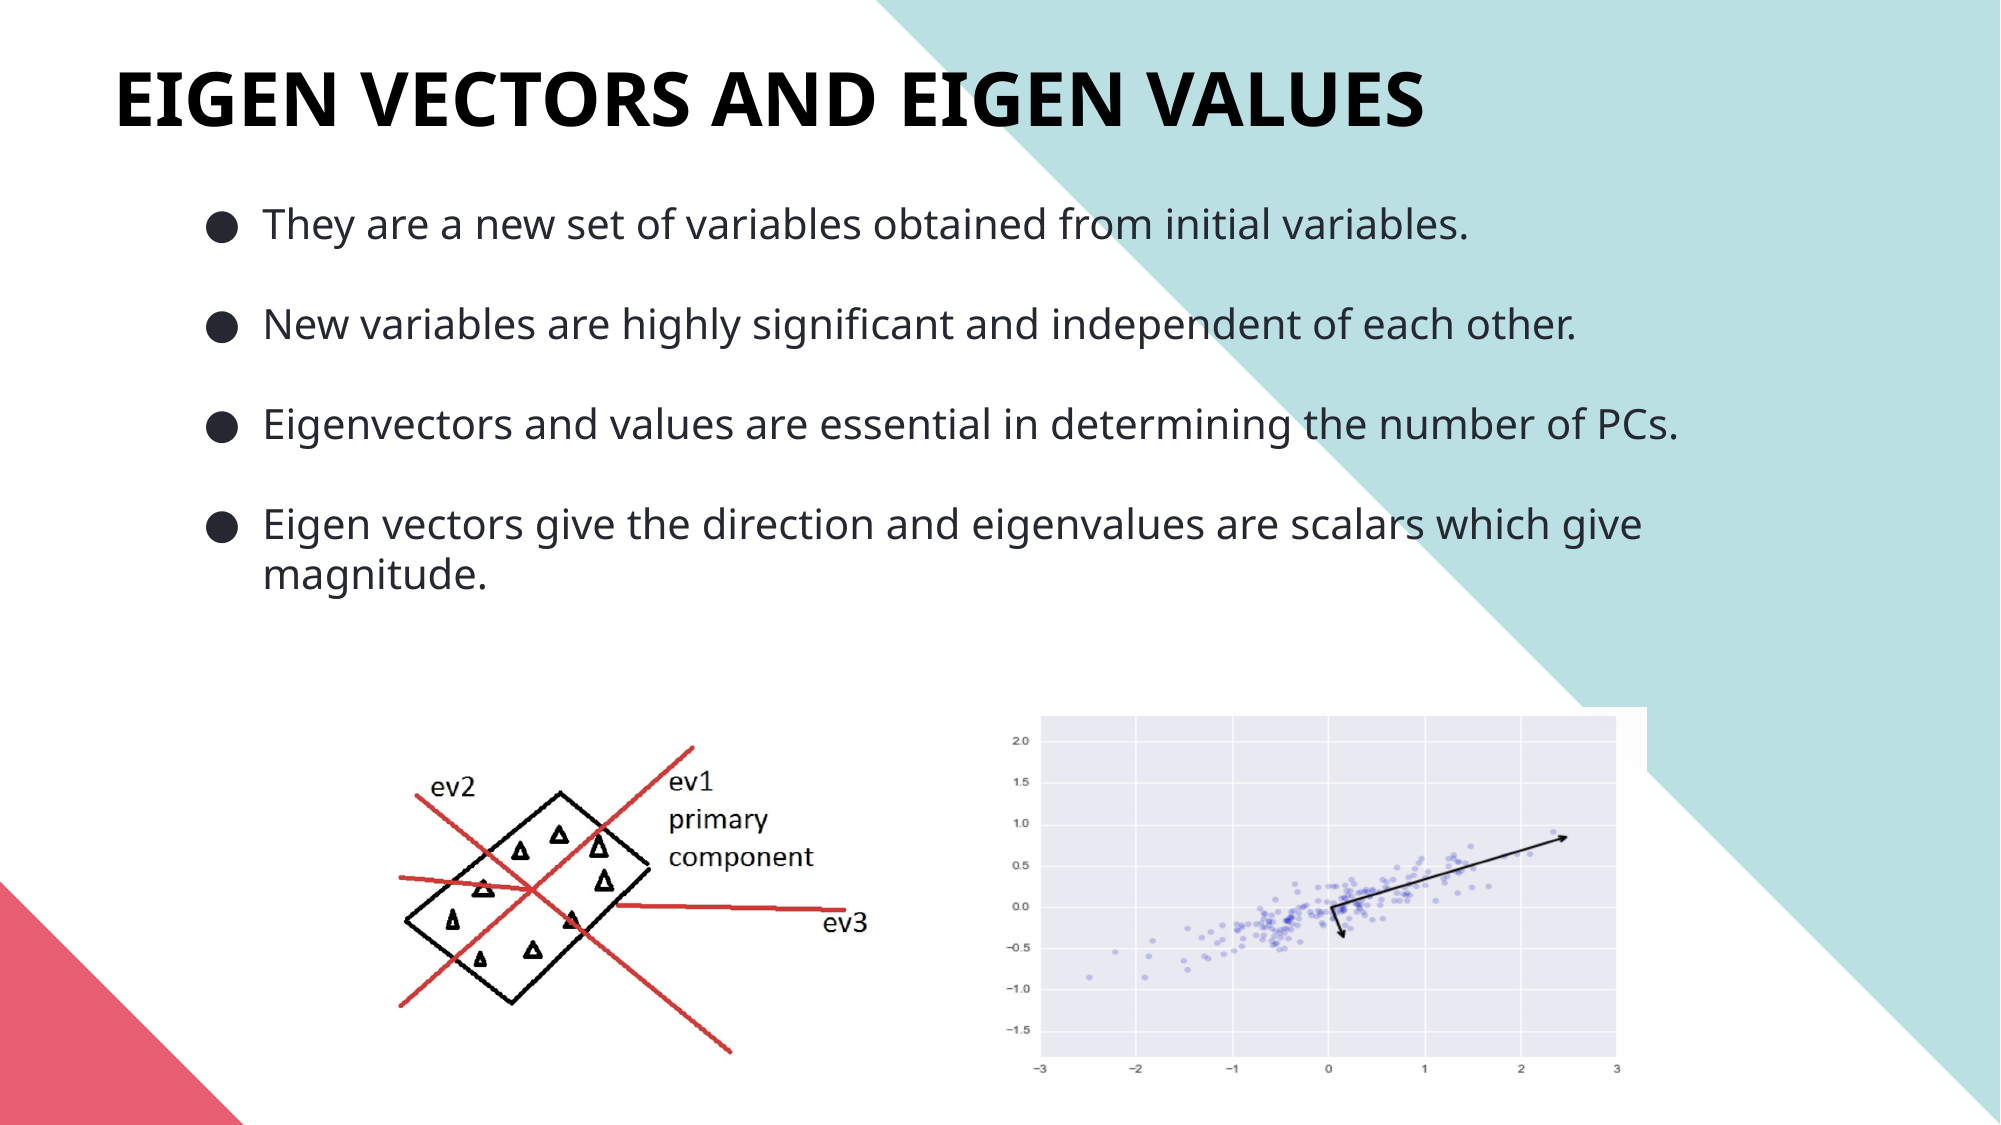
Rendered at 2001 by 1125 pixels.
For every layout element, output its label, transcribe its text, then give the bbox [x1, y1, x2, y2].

picture [387, 698, 907, 1076]
picture [999, 707, 1647, 1085]
text_box [0, 881, 244, 1125]
text_box [875, 0, 2000, 1125]
text_box They are a new set of variables obtained from initial variables. New variables are highly significant and independent of each other. Eigenvectors and values are essential in determining the number of PCs. Eigen vectors give the direction and eigenvalues are scalars which give magnitude. [187, 197, 1813, 671]
text_box EIGEN VECTORS AND EIGEN VALUES [113, 51, 1887, 143]
